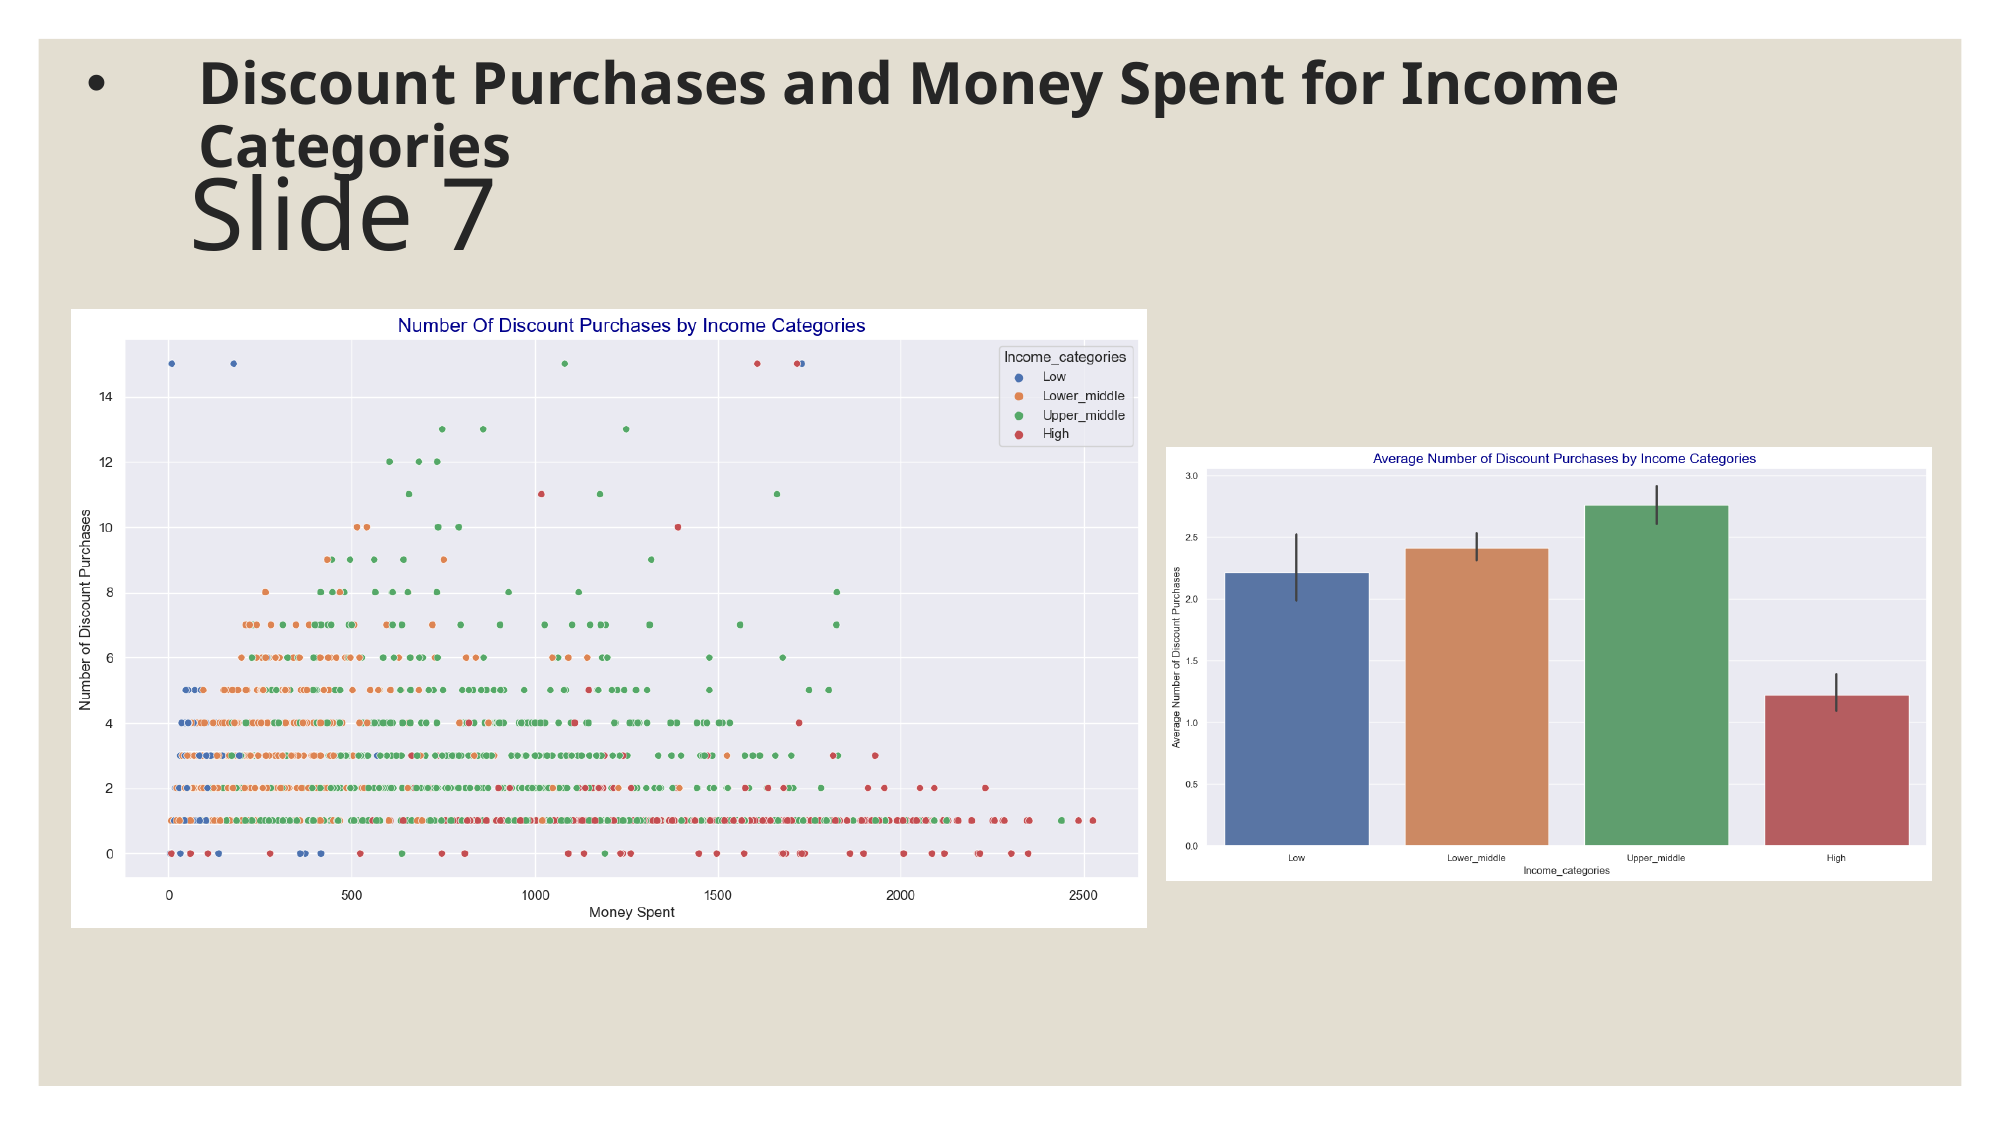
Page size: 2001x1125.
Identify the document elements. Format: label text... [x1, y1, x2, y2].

picture [1166, 447, 1932, 881]
title Slide 7 [174, 105, 1825, 331]
text_box Discount Purchases and Money Spent for Income Categories [71, 69, 1710, 165]
picture [71, 309, 1148, 928]
